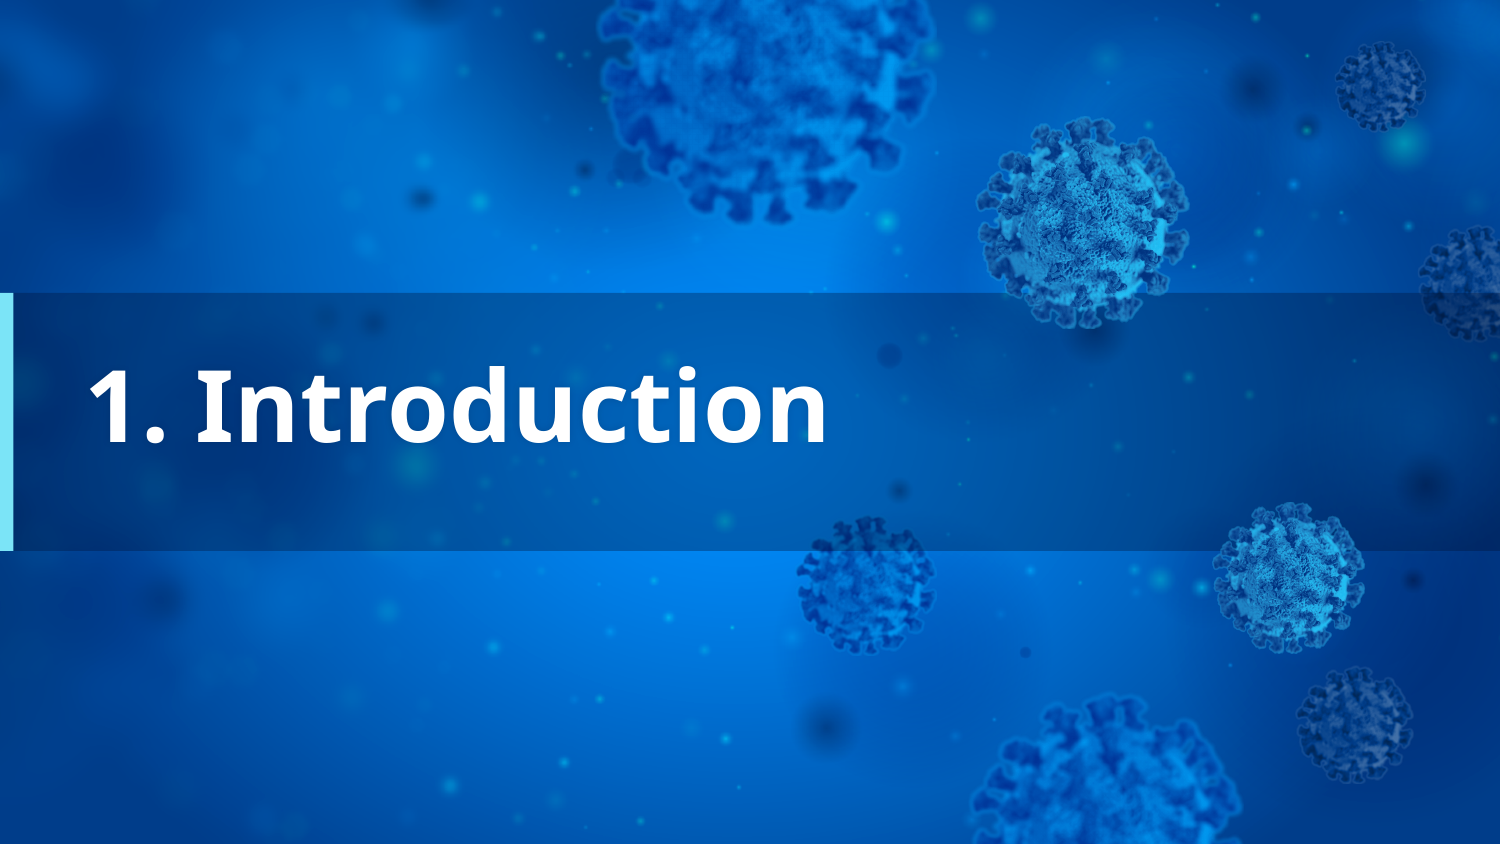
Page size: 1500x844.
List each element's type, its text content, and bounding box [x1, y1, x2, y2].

title 1. Introduction [84, 356, 1416, 465]
picture [0, 0, 1500, 844]
